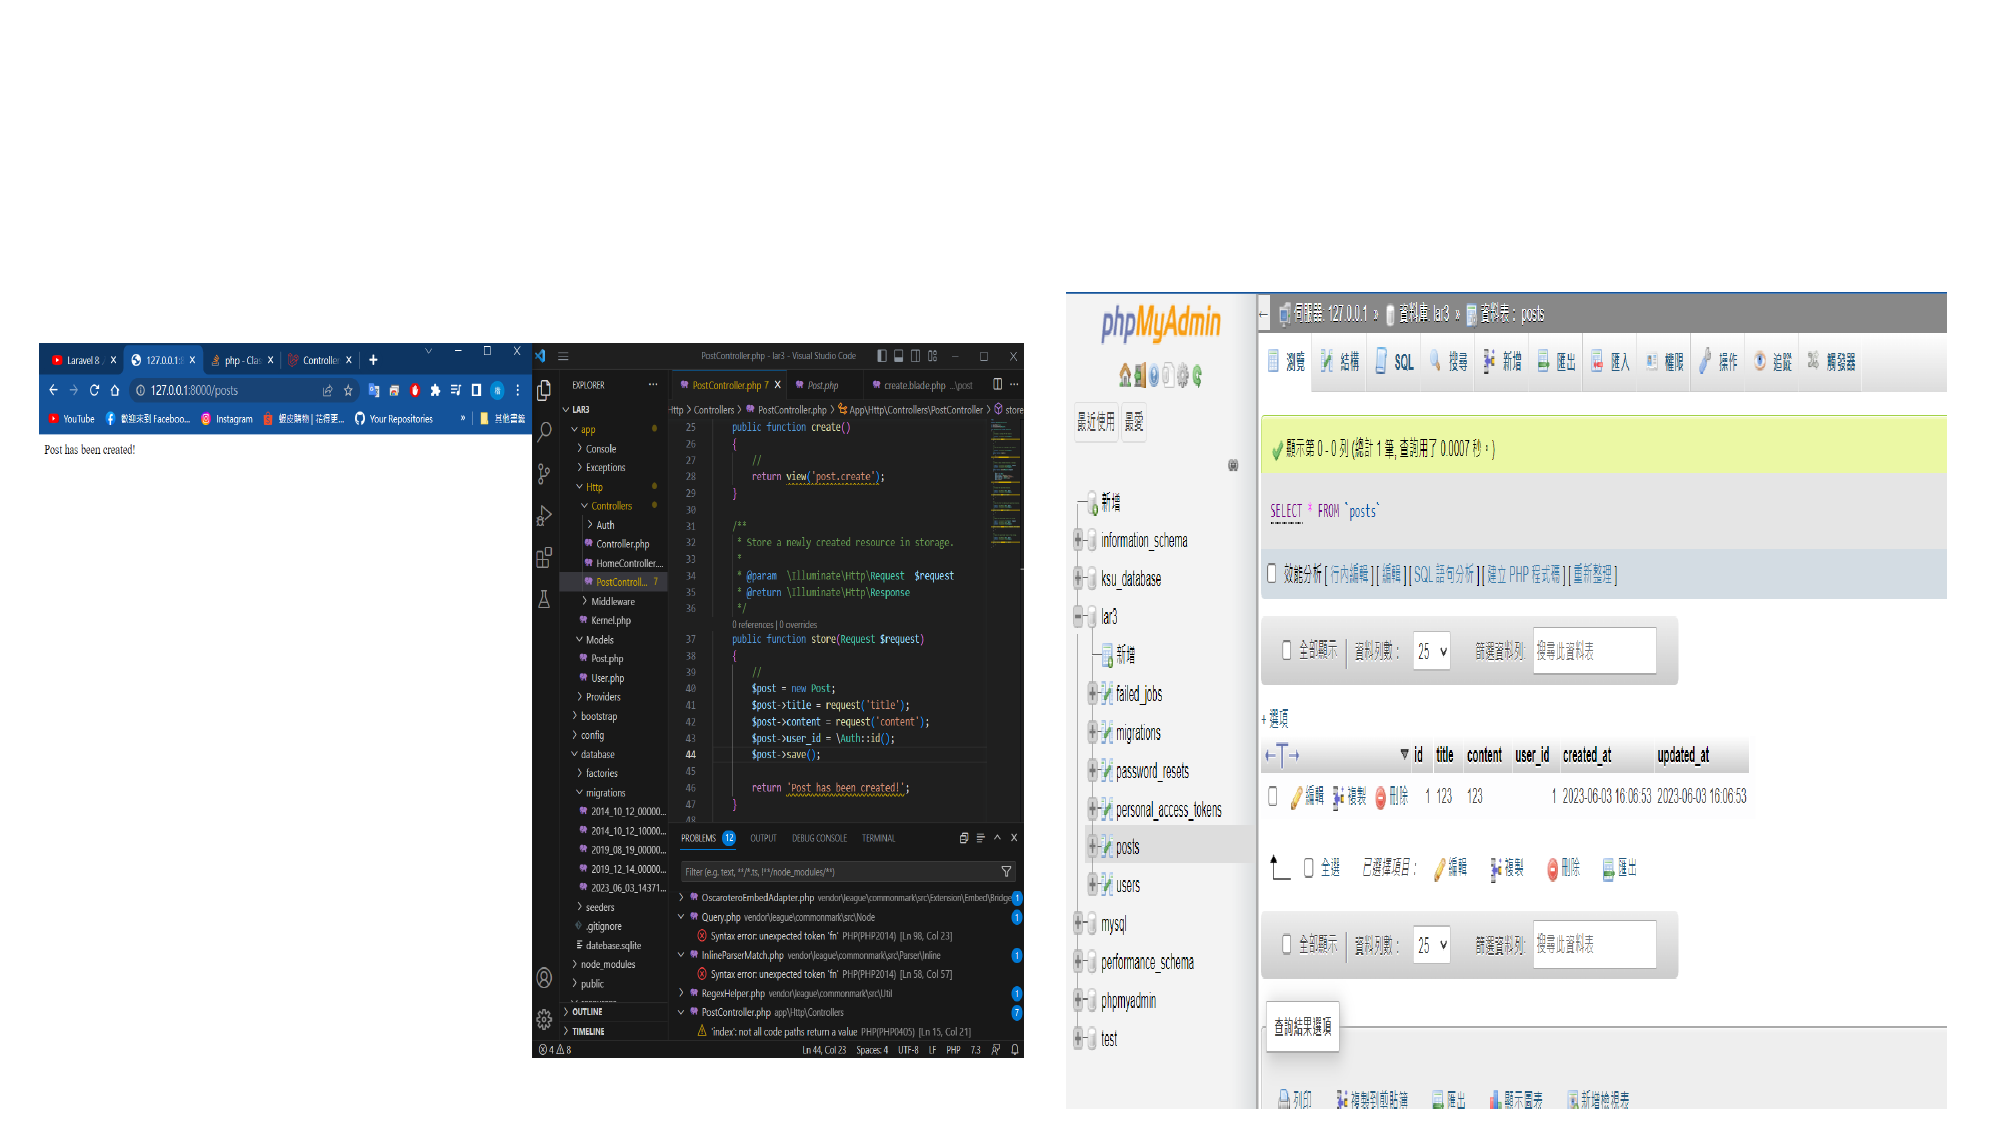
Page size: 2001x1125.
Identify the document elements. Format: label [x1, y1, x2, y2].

picture [1066, 292, 1947, 1110]
list [39, 343, 1024, 1058]
